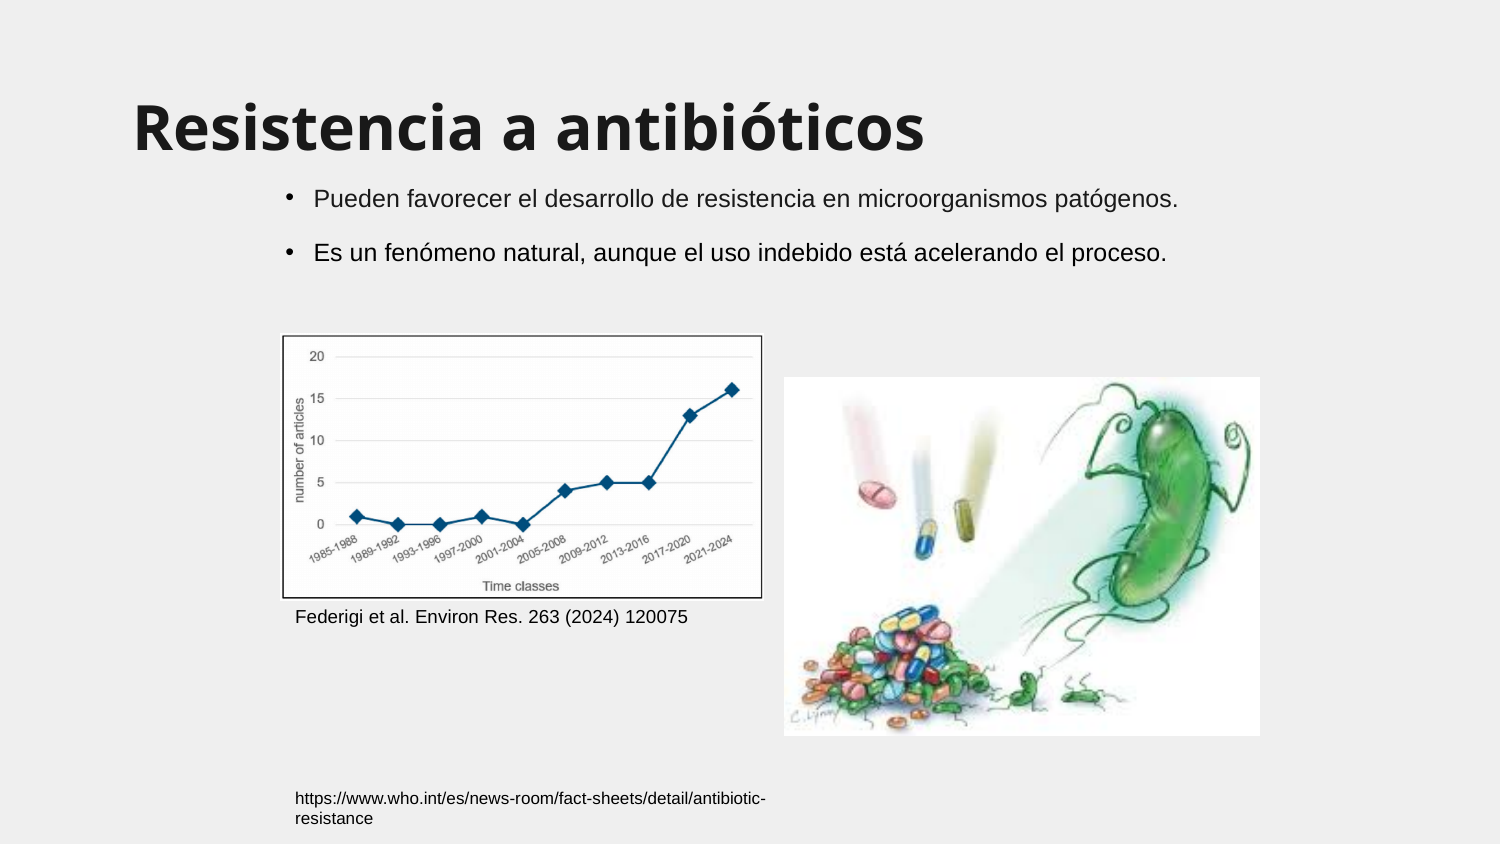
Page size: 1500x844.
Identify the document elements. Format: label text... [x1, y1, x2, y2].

text_box Federigi et al. Environ Res. 263 (2024) 120075 [280, 608, 730, 636]
picture [280, 332, 764, 601]
title Resistencia a antibióticos [117, 72, 1383, 167]
text_box https://www.who.int/es/news-room/fact-sheets/detail/antibiotic-resistance [280, 779, 843, 836]
text_box Pueden favorecer el desarrollo de resistencia en microorganismos patógenos. Es un fenómeno natural, aunque el uso indebido está acelerando el proceso. [263, 160, 1268, 329]
picture [783, 377, 1260, 737]
